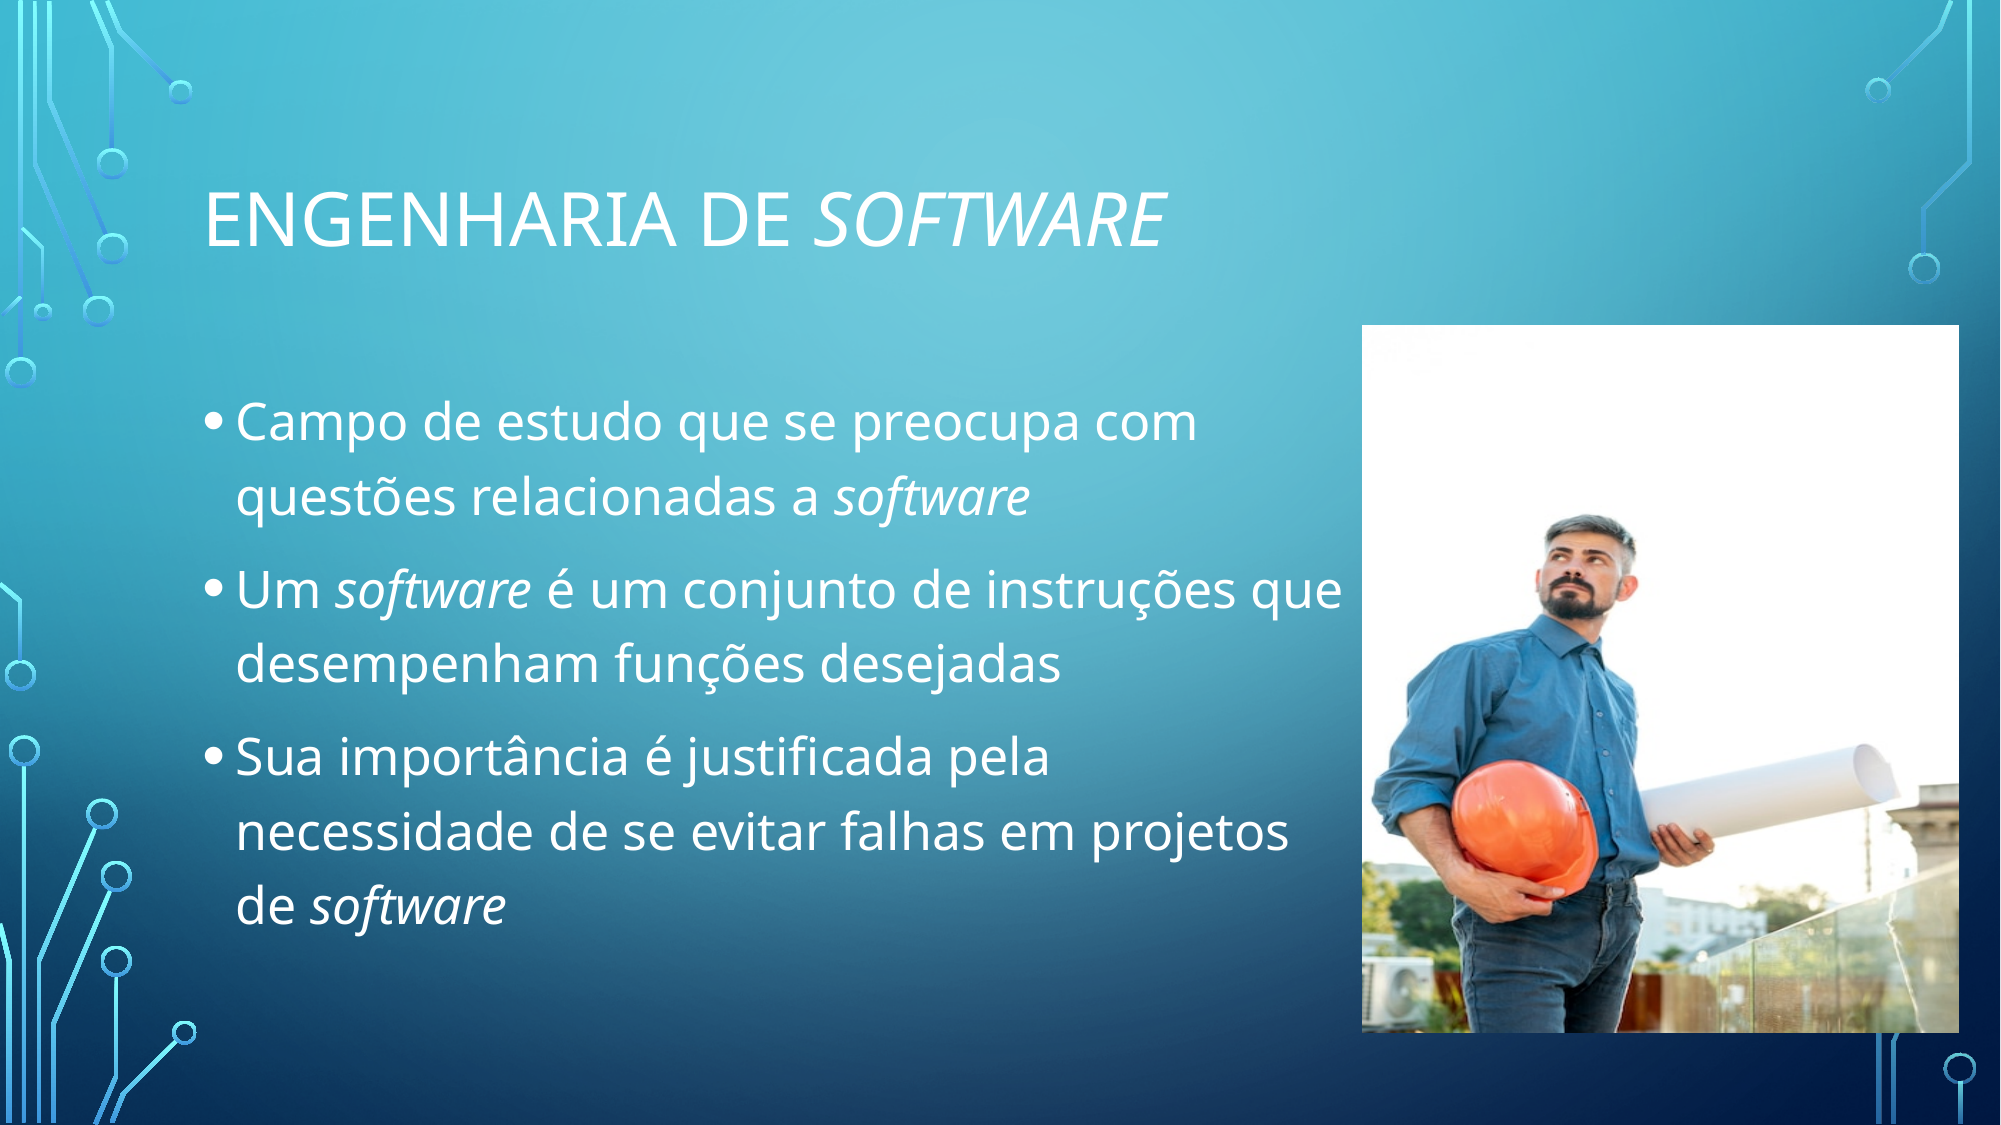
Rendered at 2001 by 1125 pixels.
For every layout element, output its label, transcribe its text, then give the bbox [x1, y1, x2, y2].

list Campo de estudo que se preocupa com questões relacionadas a software Um software é um conjunto de instruções que desempenham funções desejadas Sua importância é justificada pela necessidade de se evitar falhas em projetos de software [187, 369, 1362, 950]
title Engenharia de software [187, 101, 1813, 344]
picture [1362, 325, 1959, 1033]
